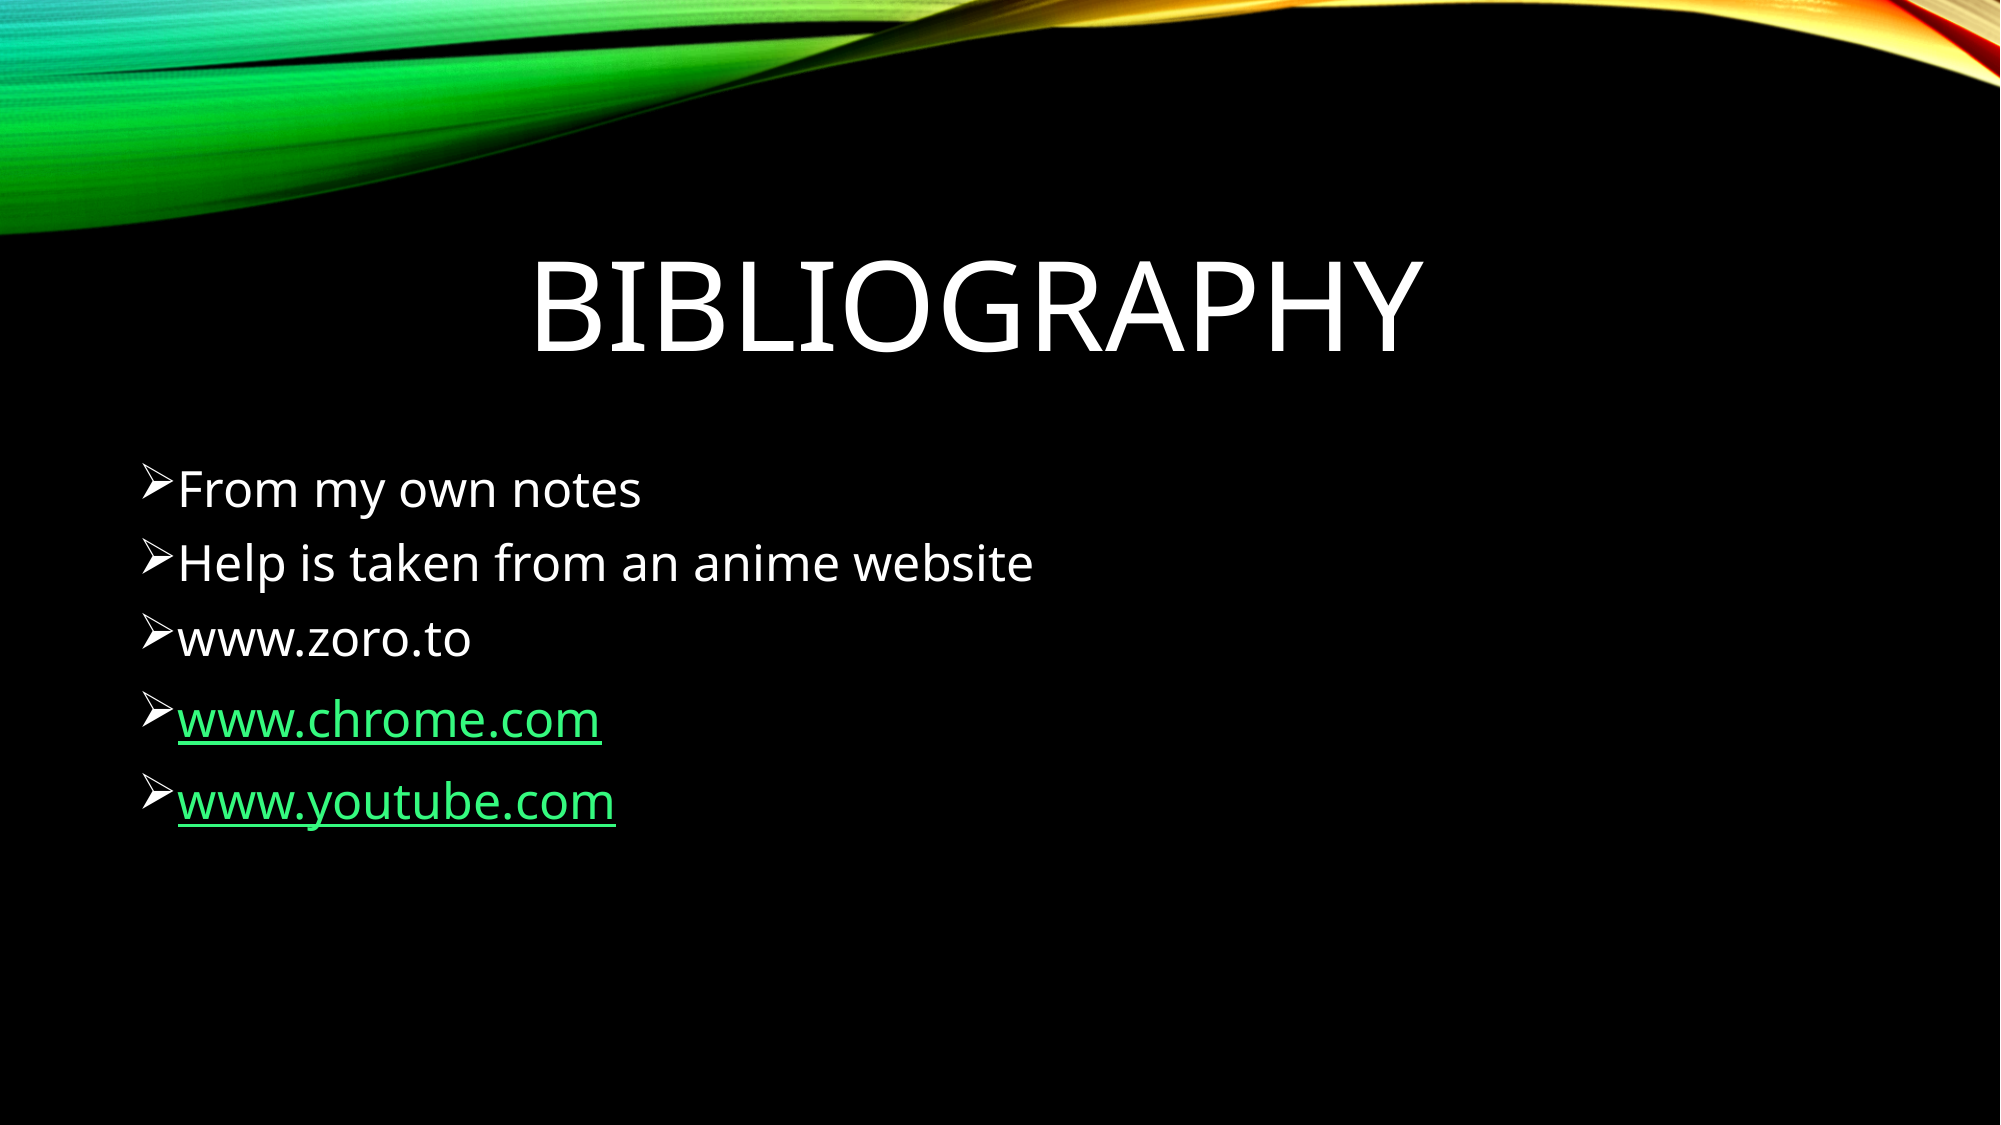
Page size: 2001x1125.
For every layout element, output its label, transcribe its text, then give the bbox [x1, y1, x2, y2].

list From my own notes Help is taken from an anime website www.zoro.to www.chrome.com www.youtube.com [123, 456, 1829, 948]
title bibliography [123, 204, 1829, 417]
picture [0, 0, 2000, 237]
